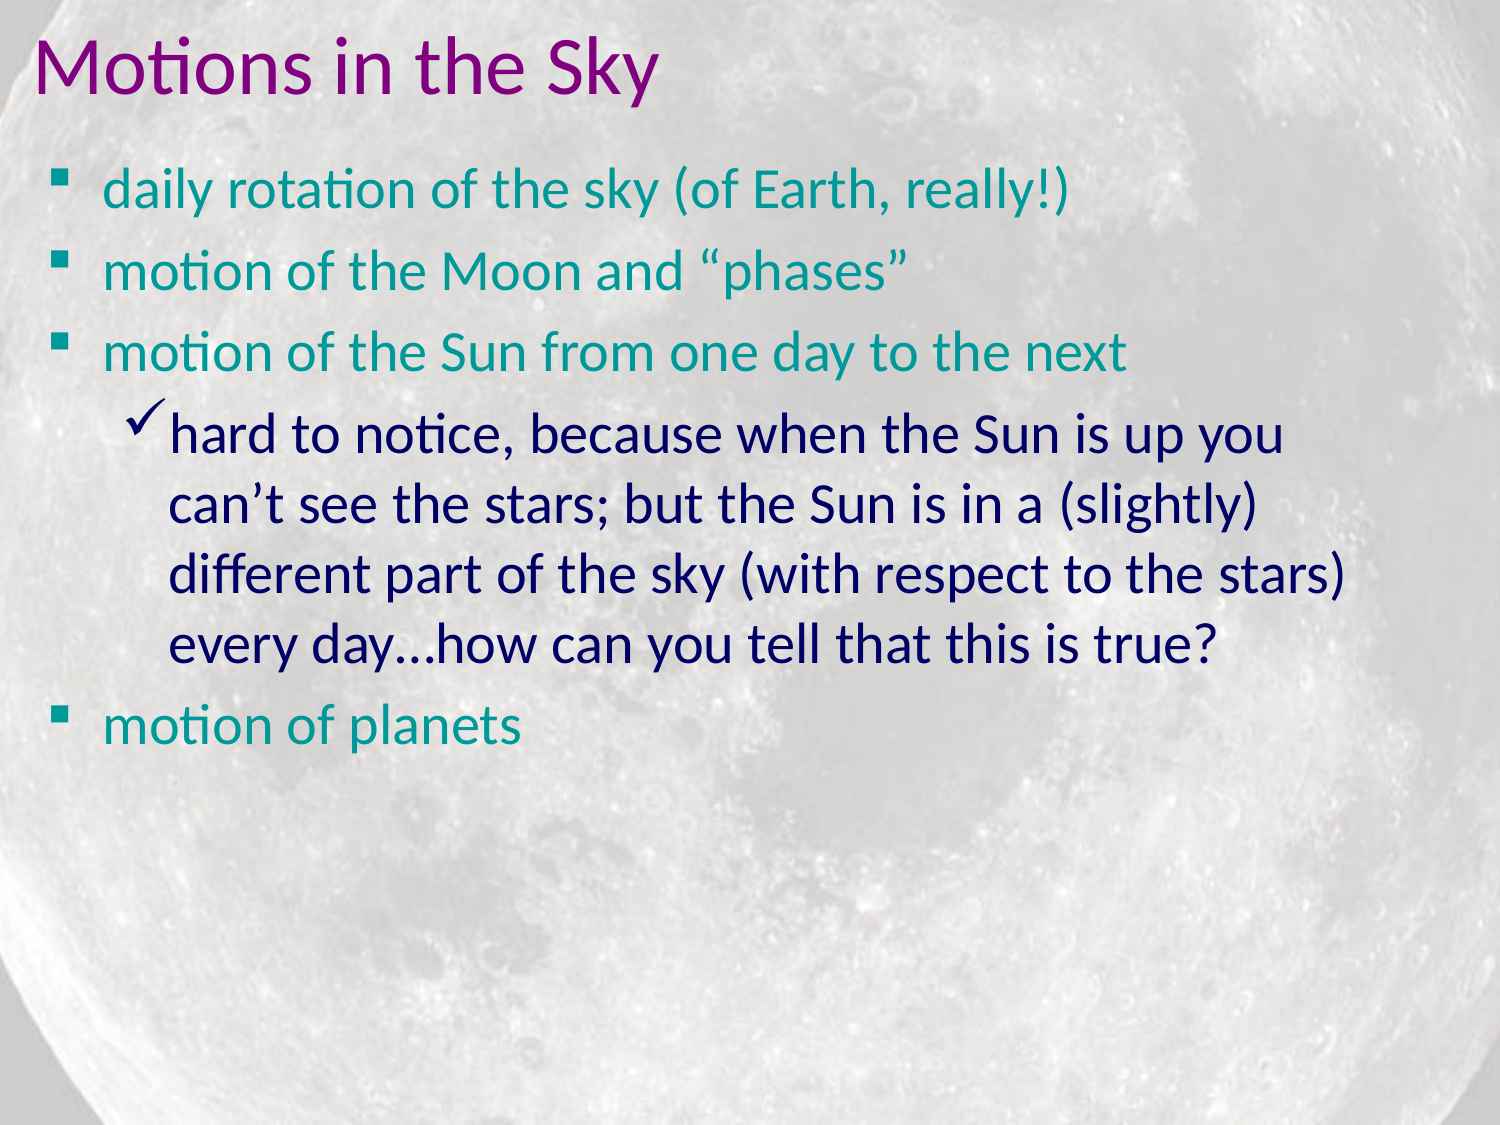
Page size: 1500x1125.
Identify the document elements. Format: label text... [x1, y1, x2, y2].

picture [0, 0, 1500, 1125]
title Motions in the Sky [17, 30, 1471, 126]
list daily rotation of the sky (of Earth, really!) motion of the Moon and “phases” motion of the Sun from one day to the next hard to notice, because when the Sun is up you can’t see the stars; but the Sun is in a (slightly) different part of the sky (with respect to the stars) every day…how can you tell that this is true? motion of planets [31, 142, 1388, 846]
